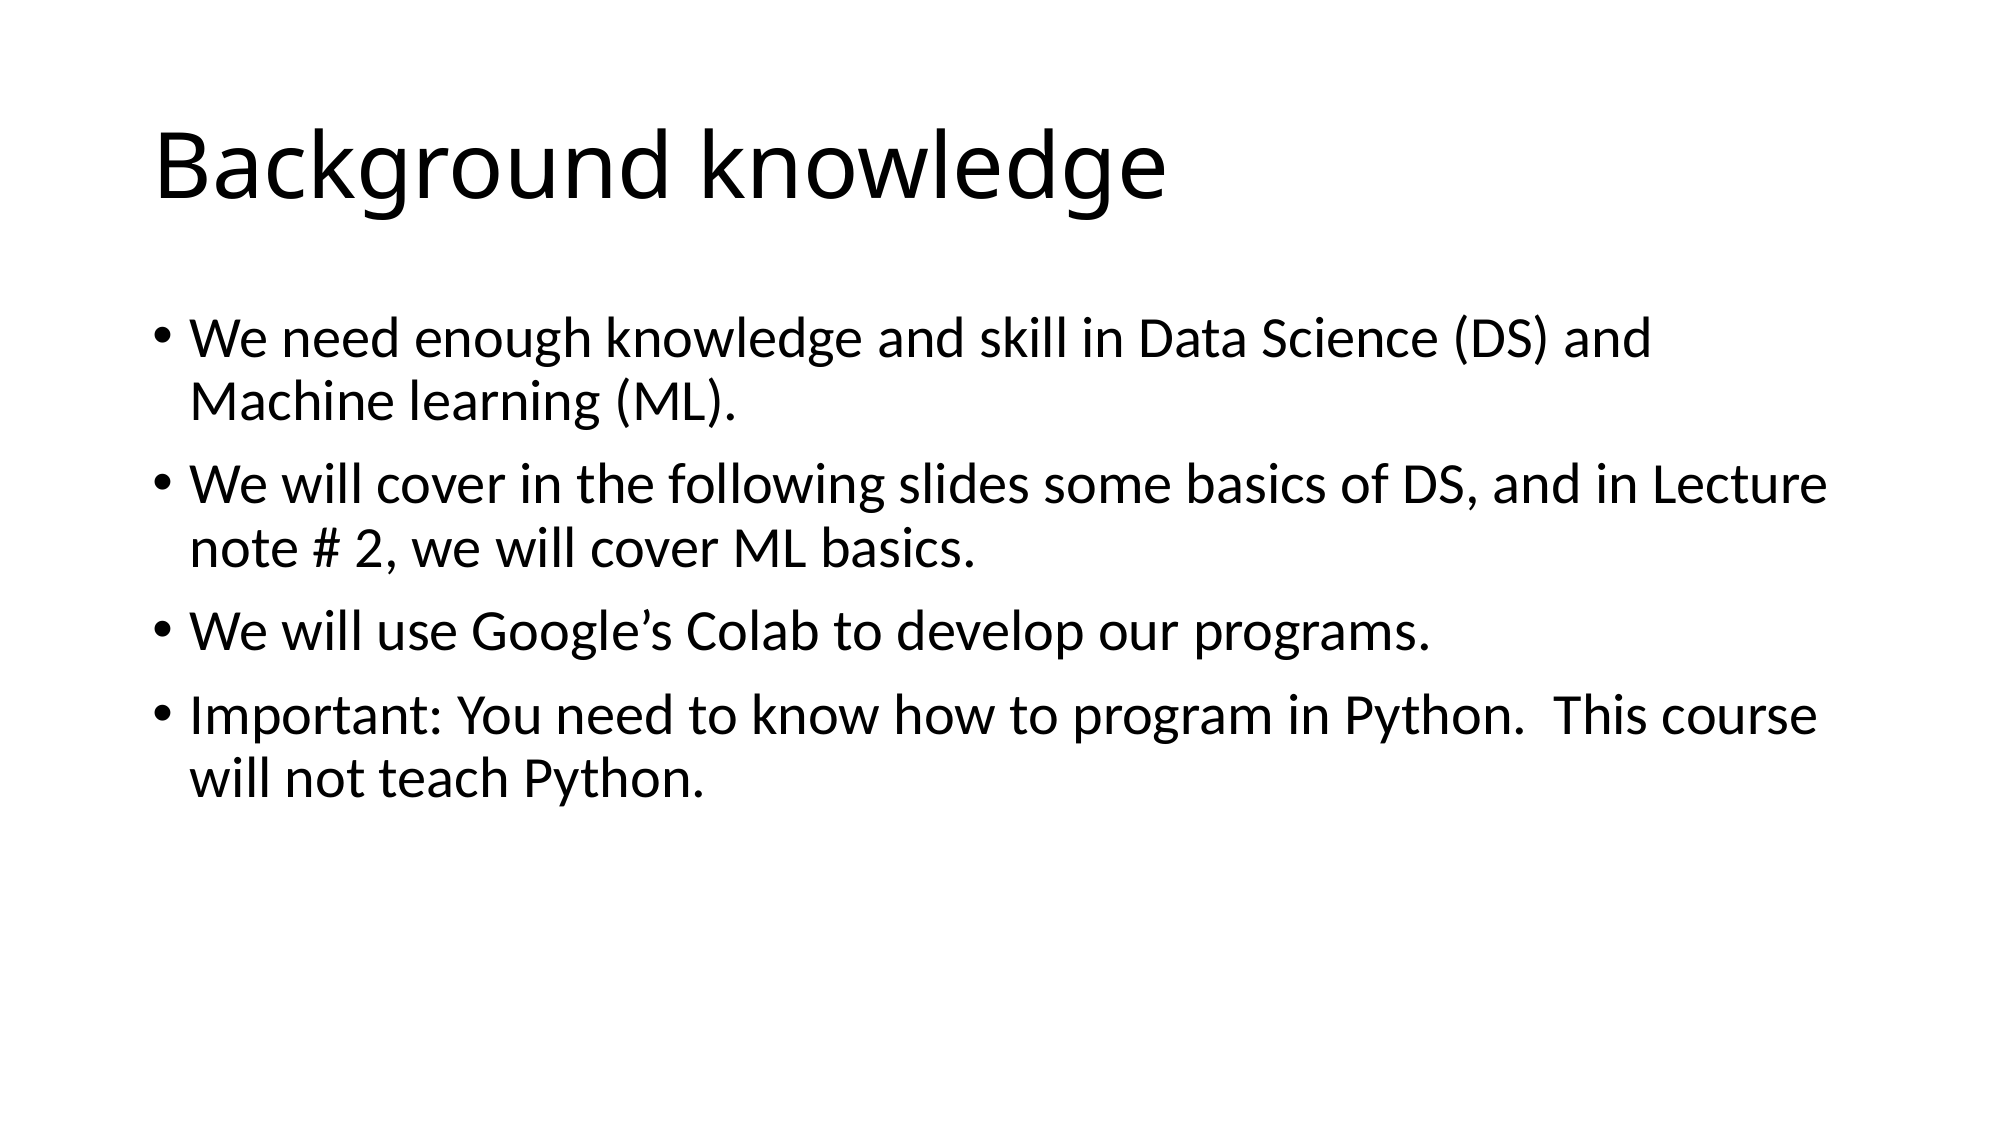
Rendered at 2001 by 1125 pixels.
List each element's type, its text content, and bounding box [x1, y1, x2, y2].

title Background knowledge [137, 59, 1863, 278]
list We need enough knowledge and skill in Data Science (DS) and Machine learning (ML). We will cover in the following slides some basics of DS, and in Lecture note # 2, we will cover ML basics. We will use Google’s Colab to develop our programs. Important: You need to know how to program in Python. This course will not teach Python. [137, 299, 1863, 1014]
